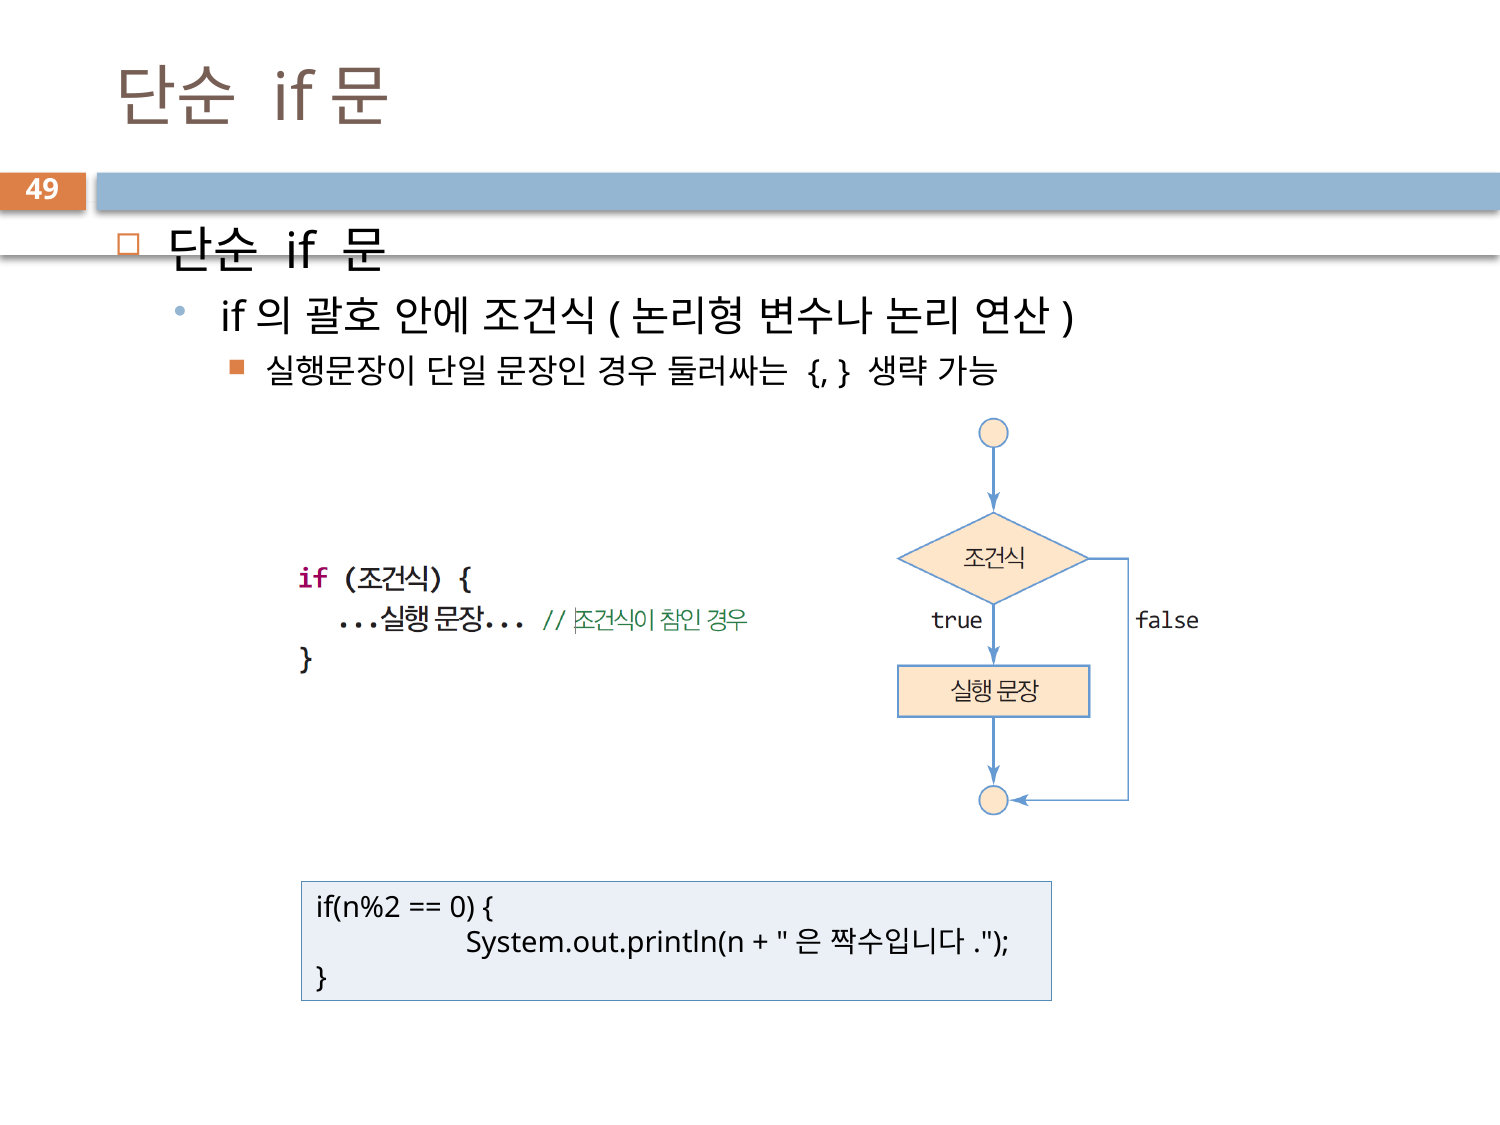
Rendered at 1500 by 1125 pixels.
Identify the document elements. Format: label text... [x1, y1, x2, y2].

title 단순 if문 [100, 37, 1438, 149]
list 단순 if 문 if의 괄호 안에 조건식(논리형 변수나 논리 연산) 실행문장이 단일 문장인 경우 둘러싸는 {, } 생략 가능 [100, 210, 1438, 551]
picture [265, 404, 1210, 821]
text_box if(n%2 == 0) { System.out.println(n + "은 짝수입니다."); } [301, 881, 1052, 1001]
slide_number 49 [0, 170, 87, 211]
